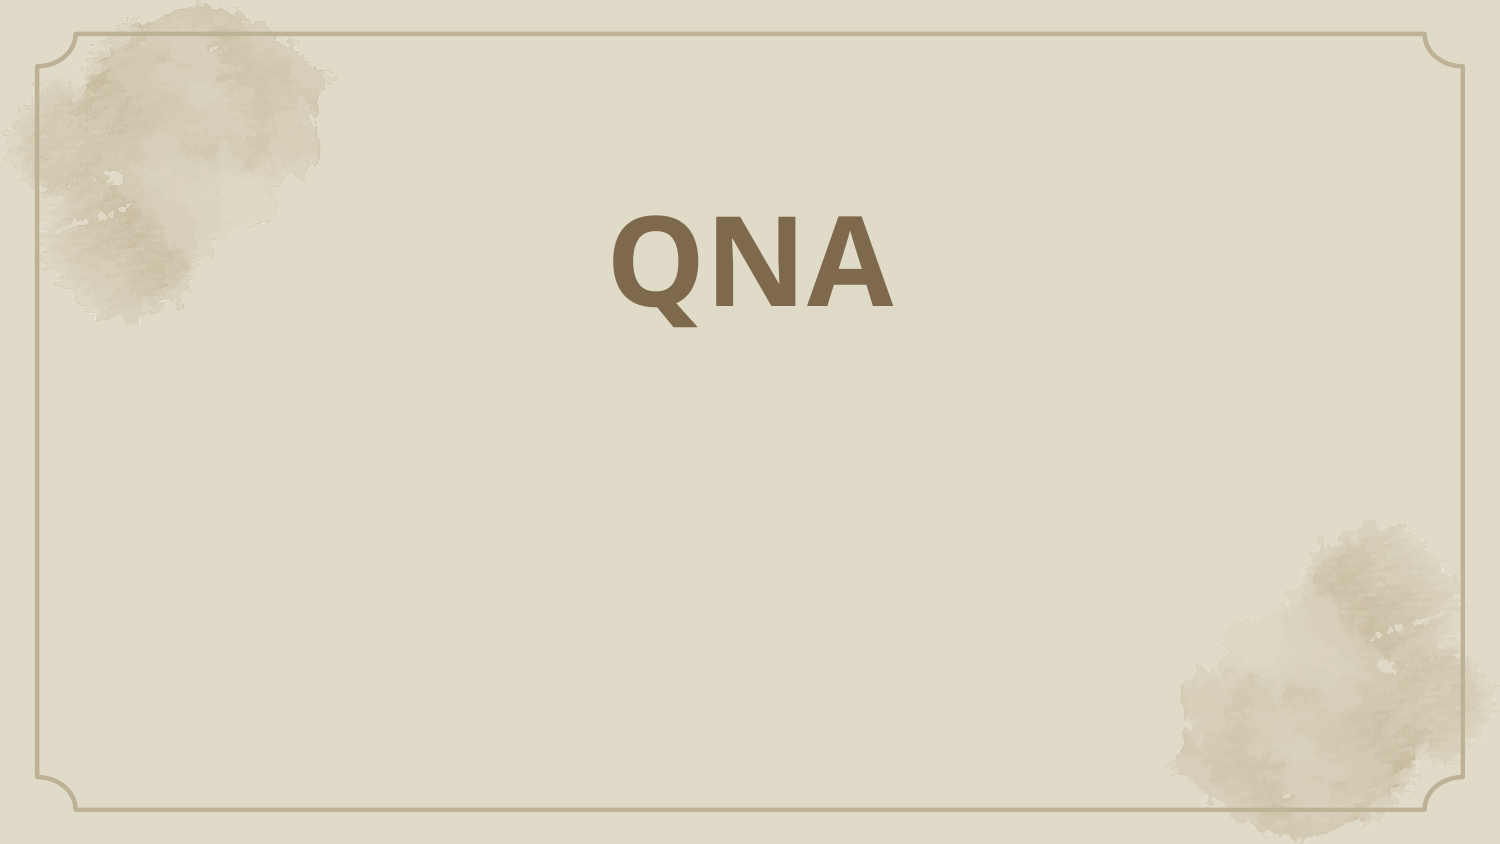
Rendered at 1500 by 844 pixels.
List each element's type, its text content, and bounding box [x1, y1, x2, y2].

title QNA [117, 226, 1383, 287]
